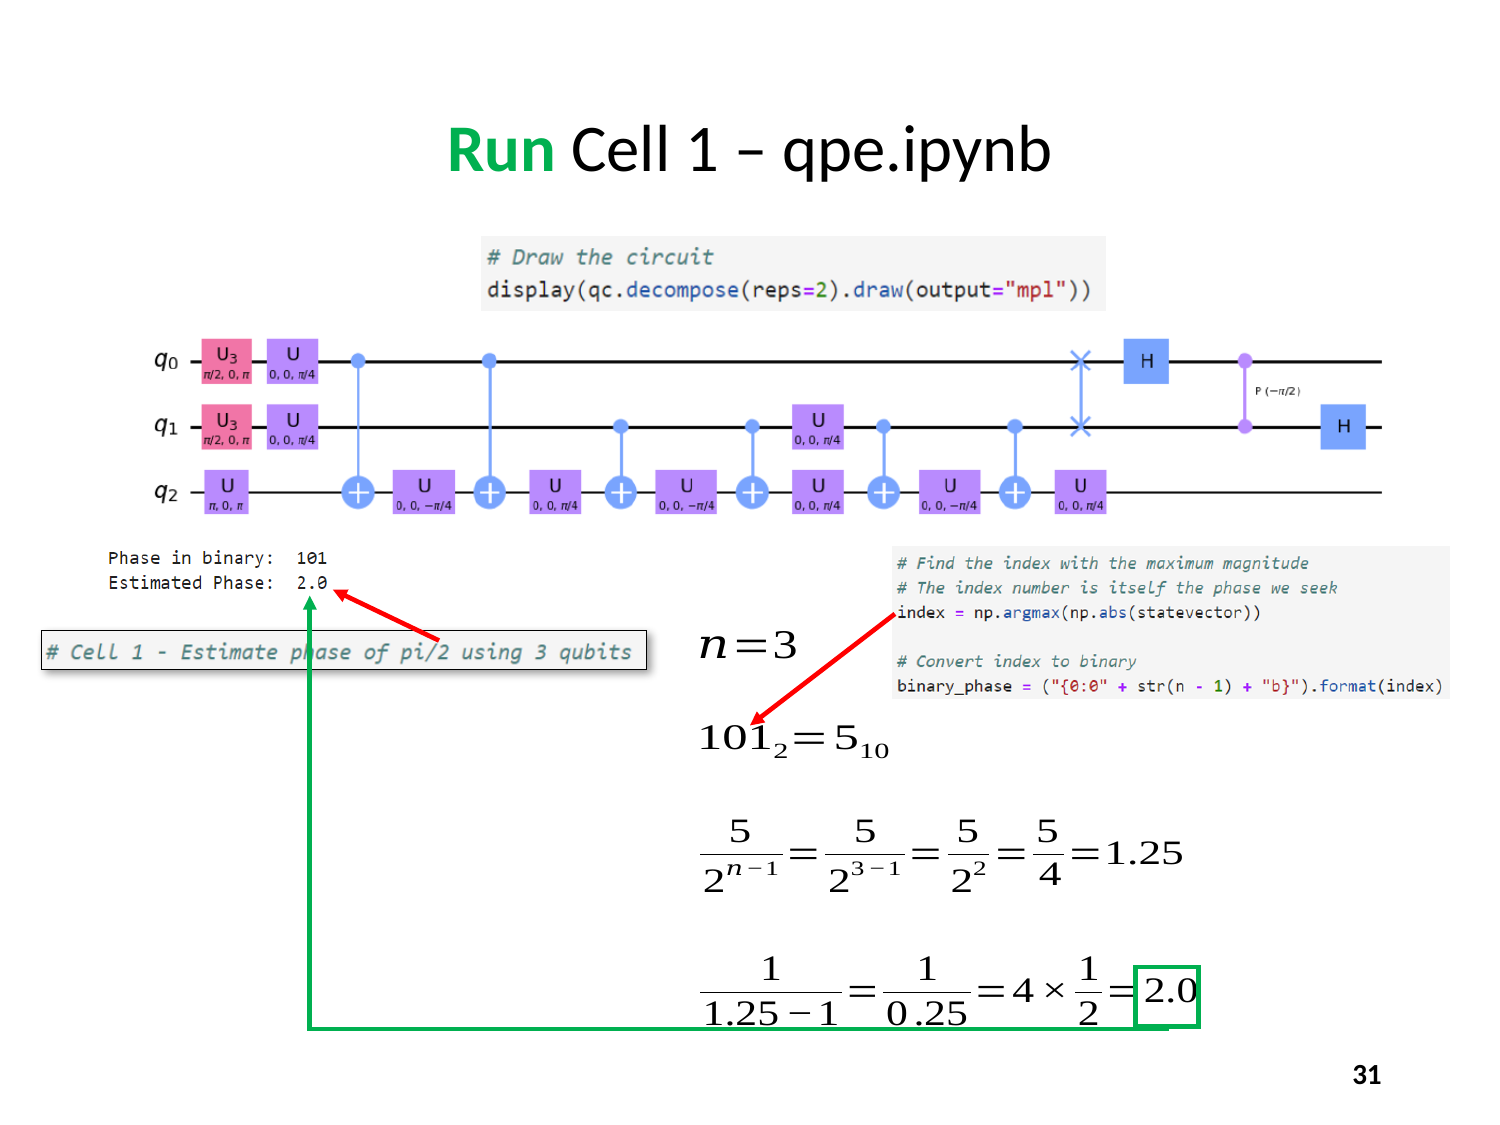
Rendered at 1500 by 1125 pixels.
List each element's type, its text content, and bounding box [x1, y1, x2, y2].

text_box [1135, 966, 1199, 1028]
slide_number 31 [1059, 1042, 1397, 1103]
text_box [332, 589, 439, 641]
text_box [522, 382, 955, 1125]
picture [103, 236, 1450, 699]
title Run Cell 1 – qpe.ipynb [103, 59, 1397, 241]
picture [41, 630, 522, 670]
